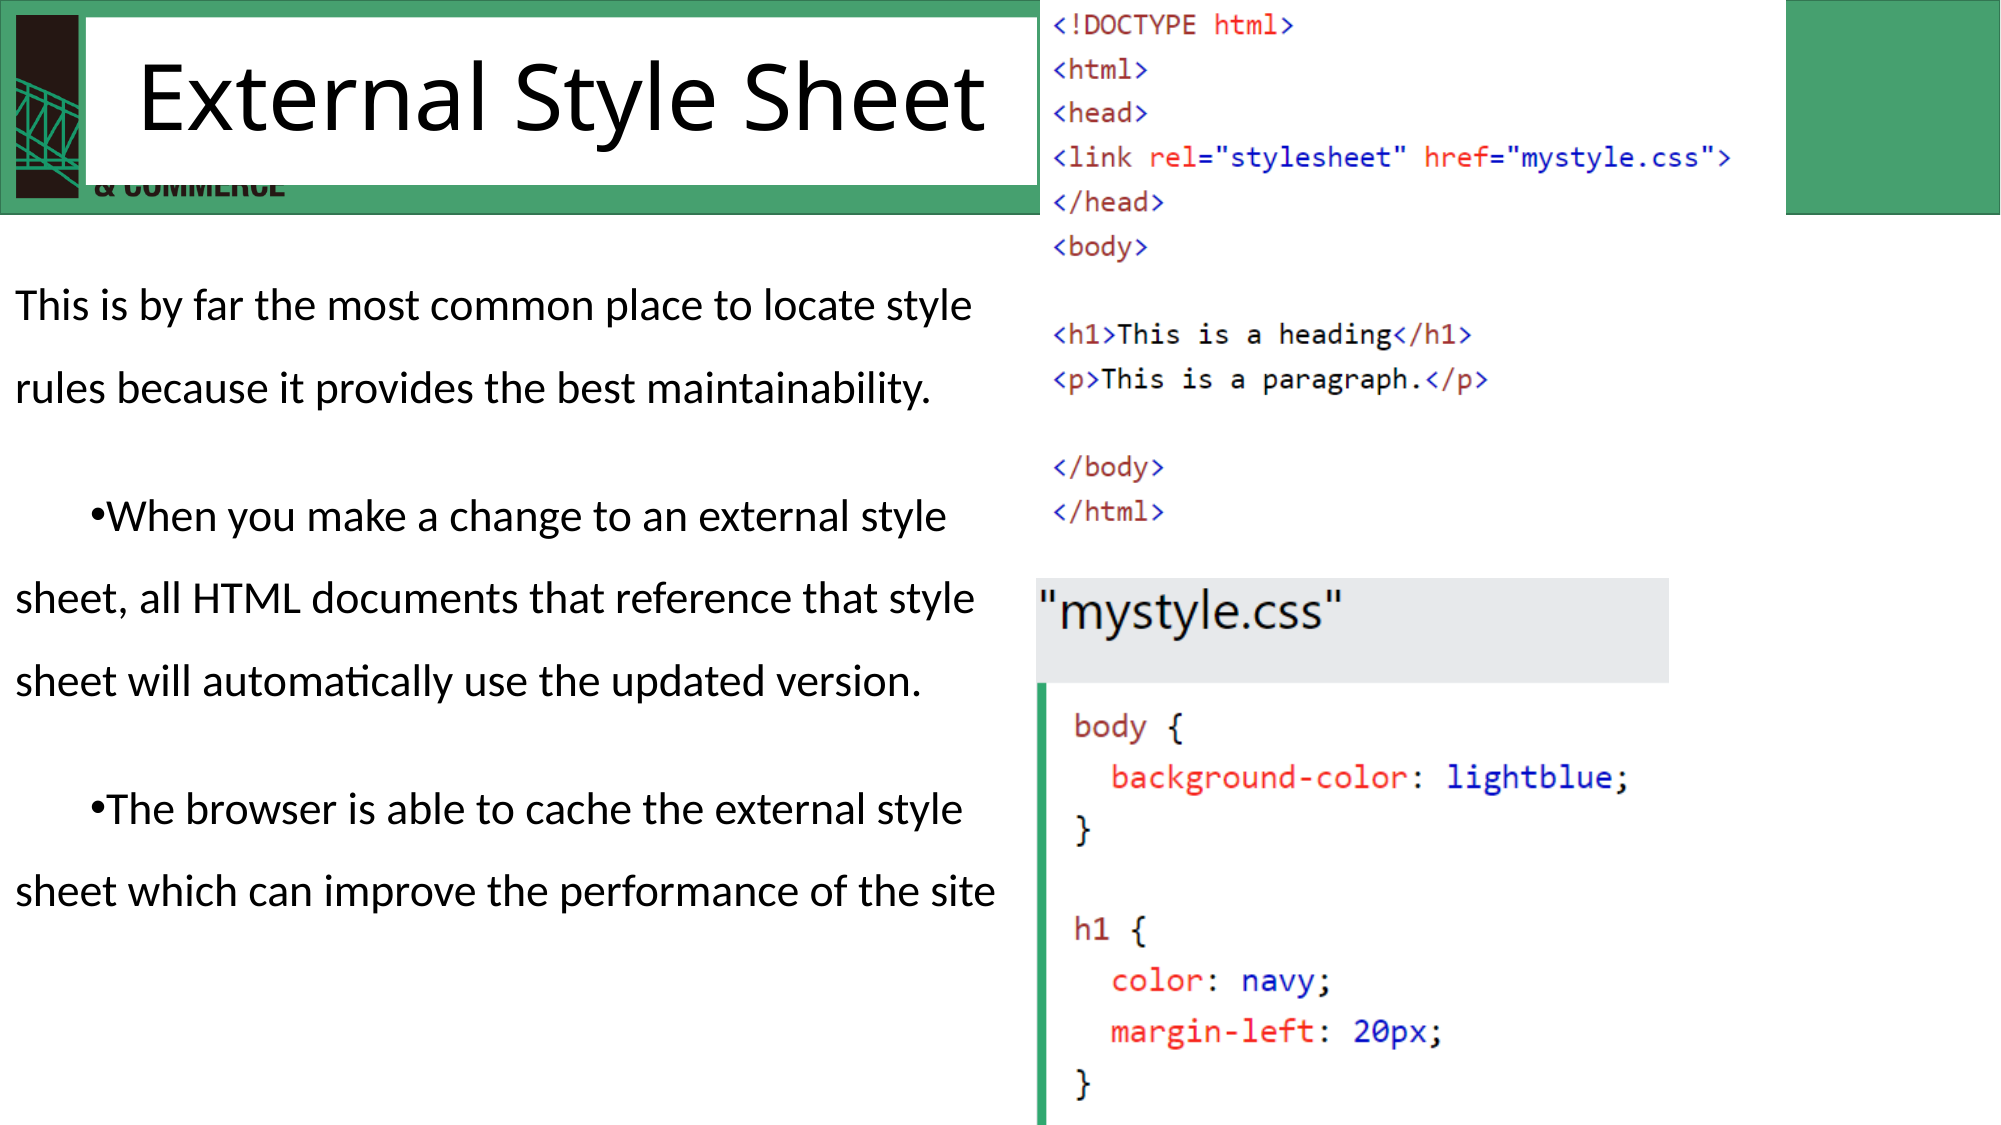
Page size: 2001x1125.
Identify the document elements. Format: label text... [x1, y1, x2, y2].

picture [16, 15, 554, 201]
picture [1040, 0, 1786, 542]
picture [1036, 578, 1669, 1125]
title External Style Sheet [85, 17, 1037, 185]
list This is by far the most common place to locate style rules because it provides the best maintainability. When you make a change to an external style sheet, all HTML documents that reference that style sheet will automatically use the updated version. The browser is able to cache the external style sheet which can improve the performance of the site [0, 240, 1015, 1091]
